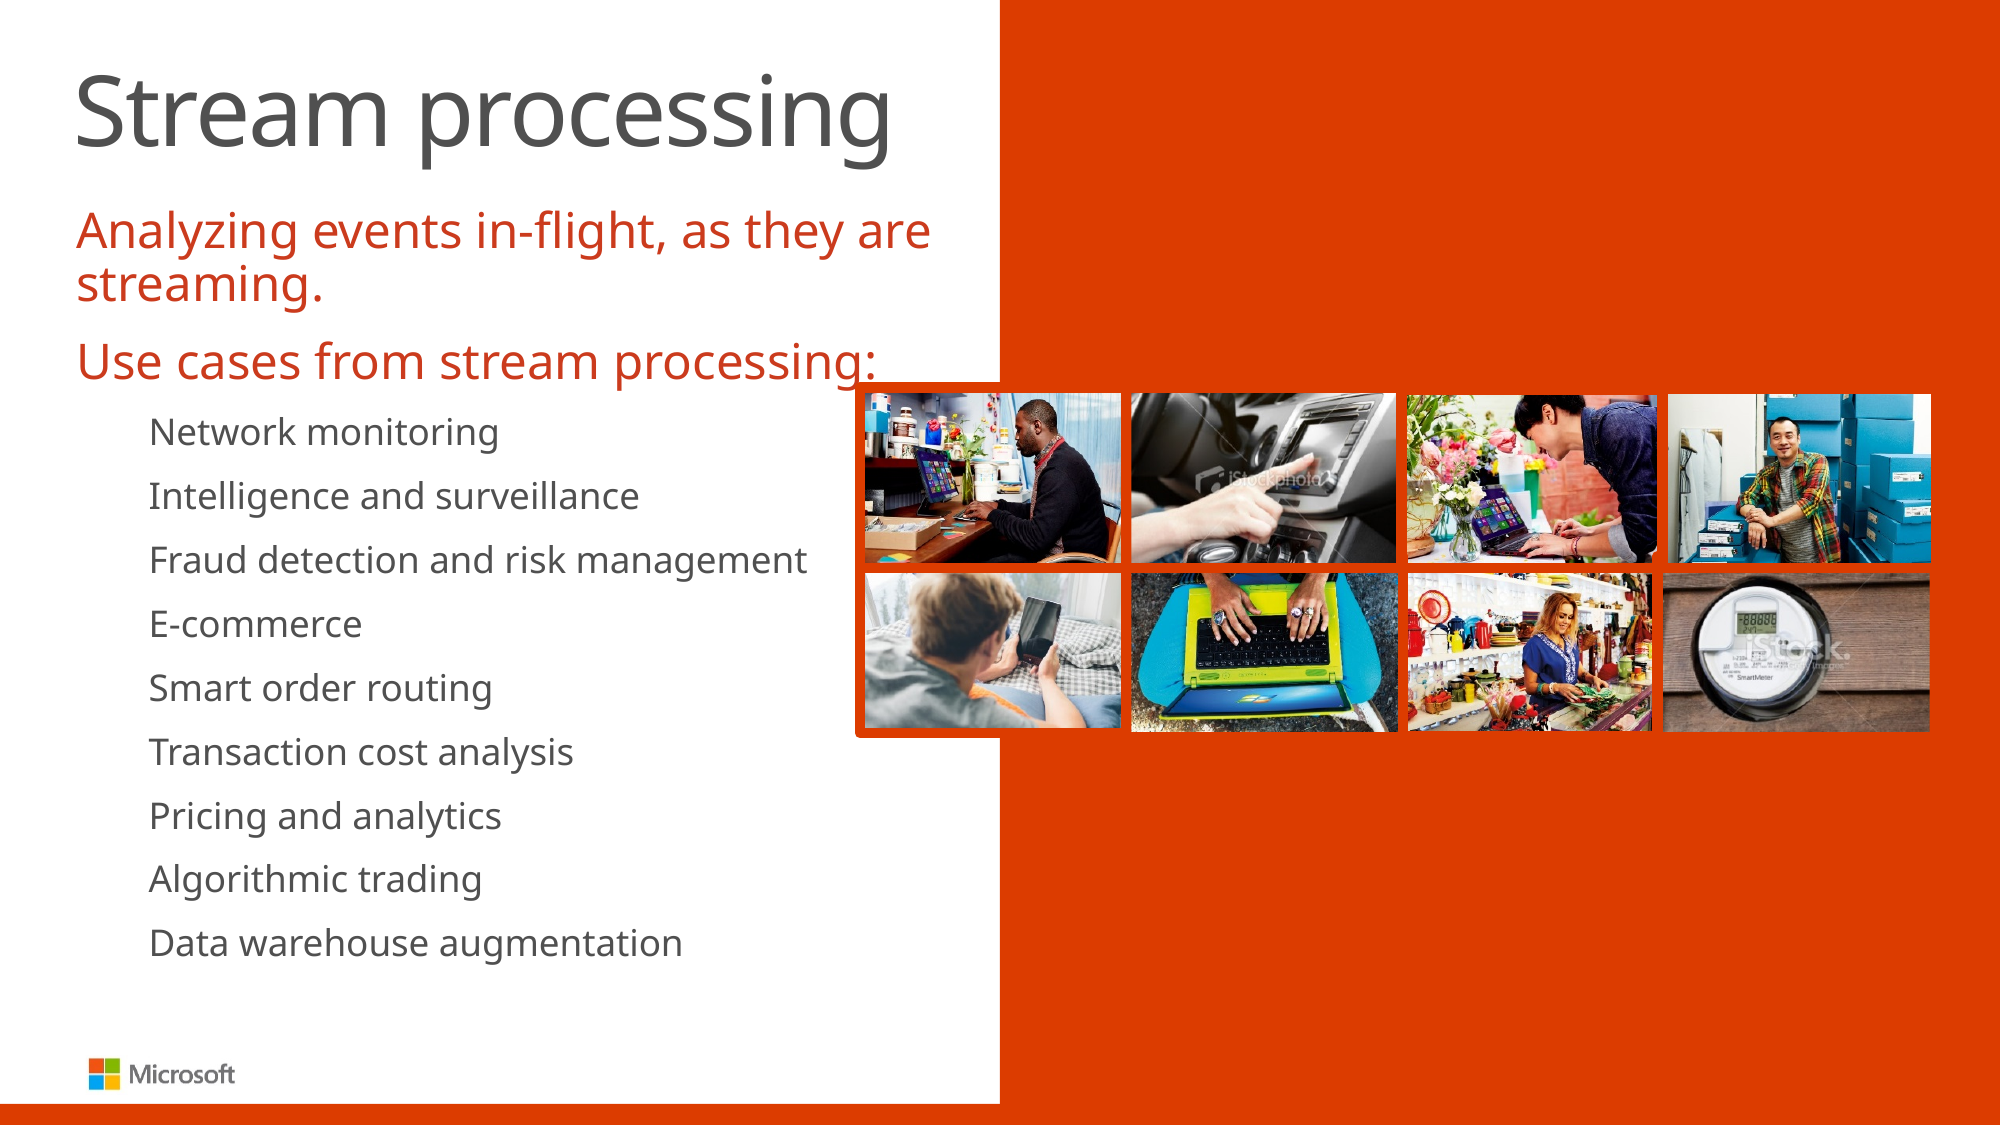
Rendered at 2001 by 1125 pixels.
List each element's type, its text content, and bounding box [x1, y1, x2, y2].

text_box [999, 0, 2000, 1125]
title Stream processing [0, 47, 999, 200]
picture [85, 1055, 240, 1095]
text_box Analyzing events in-flight, as they are streaming. Use cases from stream processing: Network monitoring Intelligence and surveillance Fraud detection and risk management E-commerce Smart order routing Transaction cost analysis Pricing and analytics Algorithmic trading Data warehouse augmentation [0, 199, 995, 1019]
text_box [864, 392, 1932, 733]
